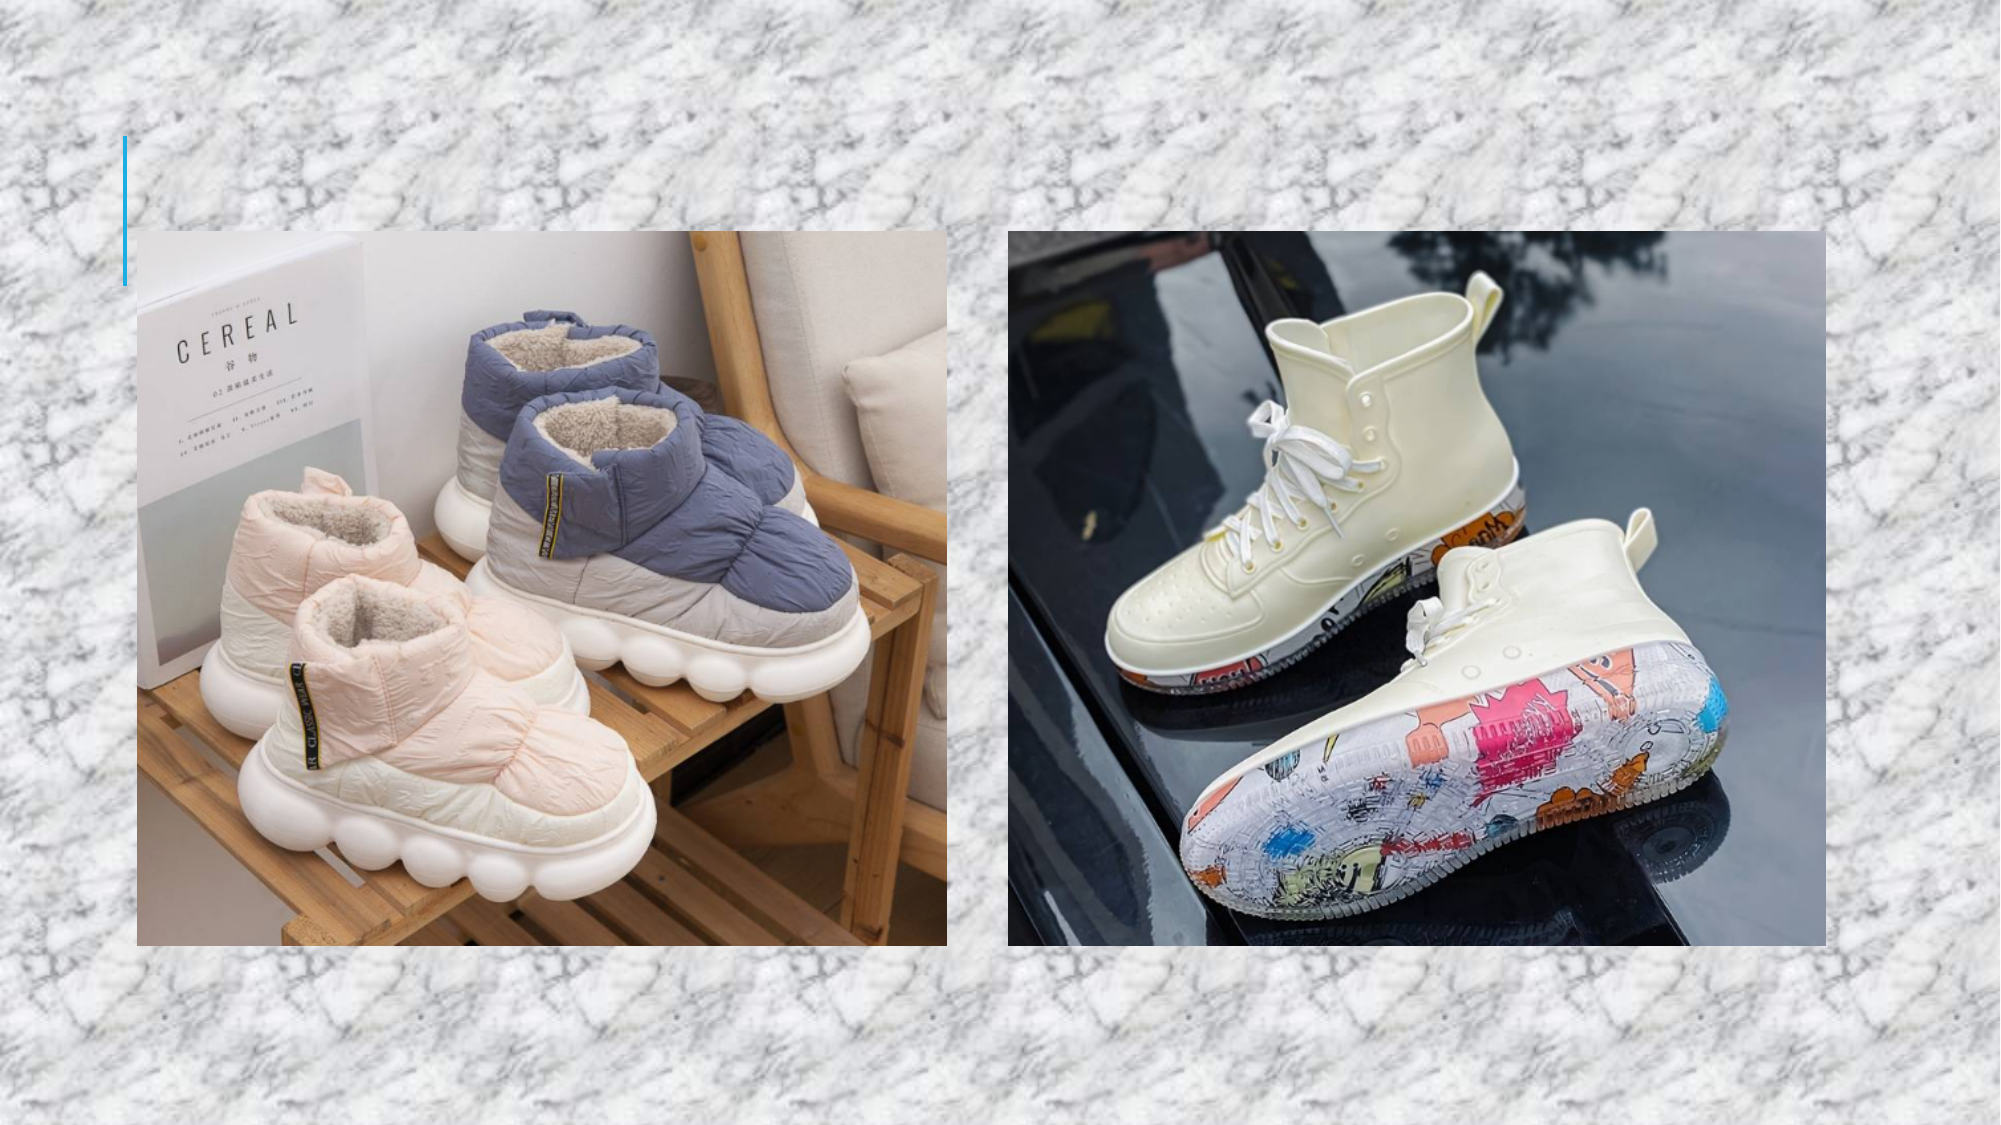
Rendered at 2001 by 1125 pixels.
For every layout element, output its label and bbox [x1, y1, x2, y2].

picture [0, 0, 2001, 1125]
list [137, 231, 947, 947]
